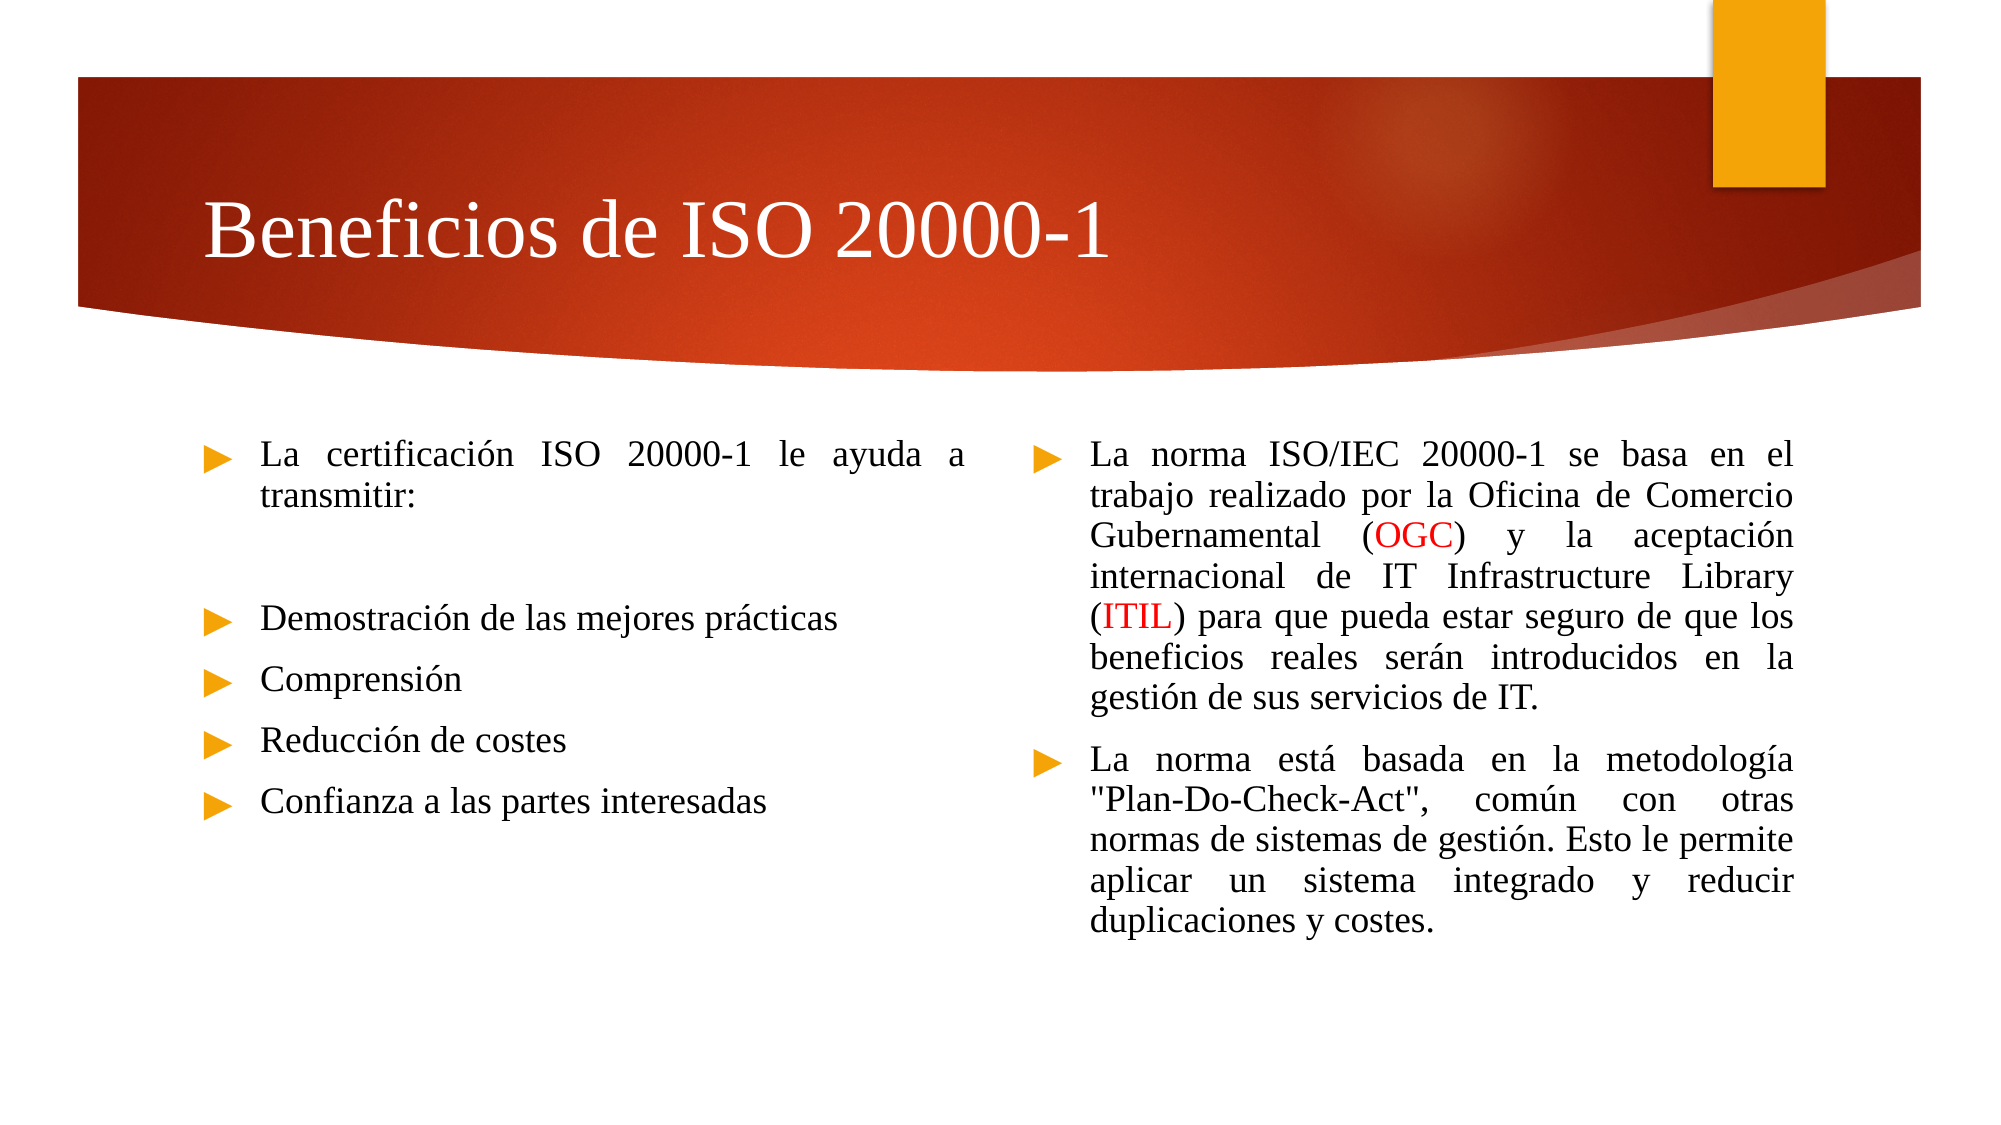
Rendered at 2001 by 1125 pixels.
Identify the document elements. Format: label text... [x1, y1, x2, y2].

list La certificación ISO 20000-1 le ayuda a transmitir: Demostración de las mejores prácticas Comprensión Reducción de costes Confianza a las partes interesadas [188, 427, 981, 988]
list La norma ISO/IEC 20000-1 se basa en el trabajo realizado por la Oficina de Comercio Gubernamental (OGC) y la aceptación internacional de IT Infrastructure Library (ITIL) para que pueda estar seguro de que los beneficios reales serán introducidos en la gestión de sus servicios de IT. La norma está basada en la metodología "Plan-Do-Check-Act", común con otras normas de sistemas de gestión. Esto le permite aplicar un sistema integrado y reducir duplicaciones y costes. [1018, 427, 1810, 982]
text_box Beneficios de ISO 20000-1 [188, 167, 1511, 284]
picture [79, 78, 1920, 371]
